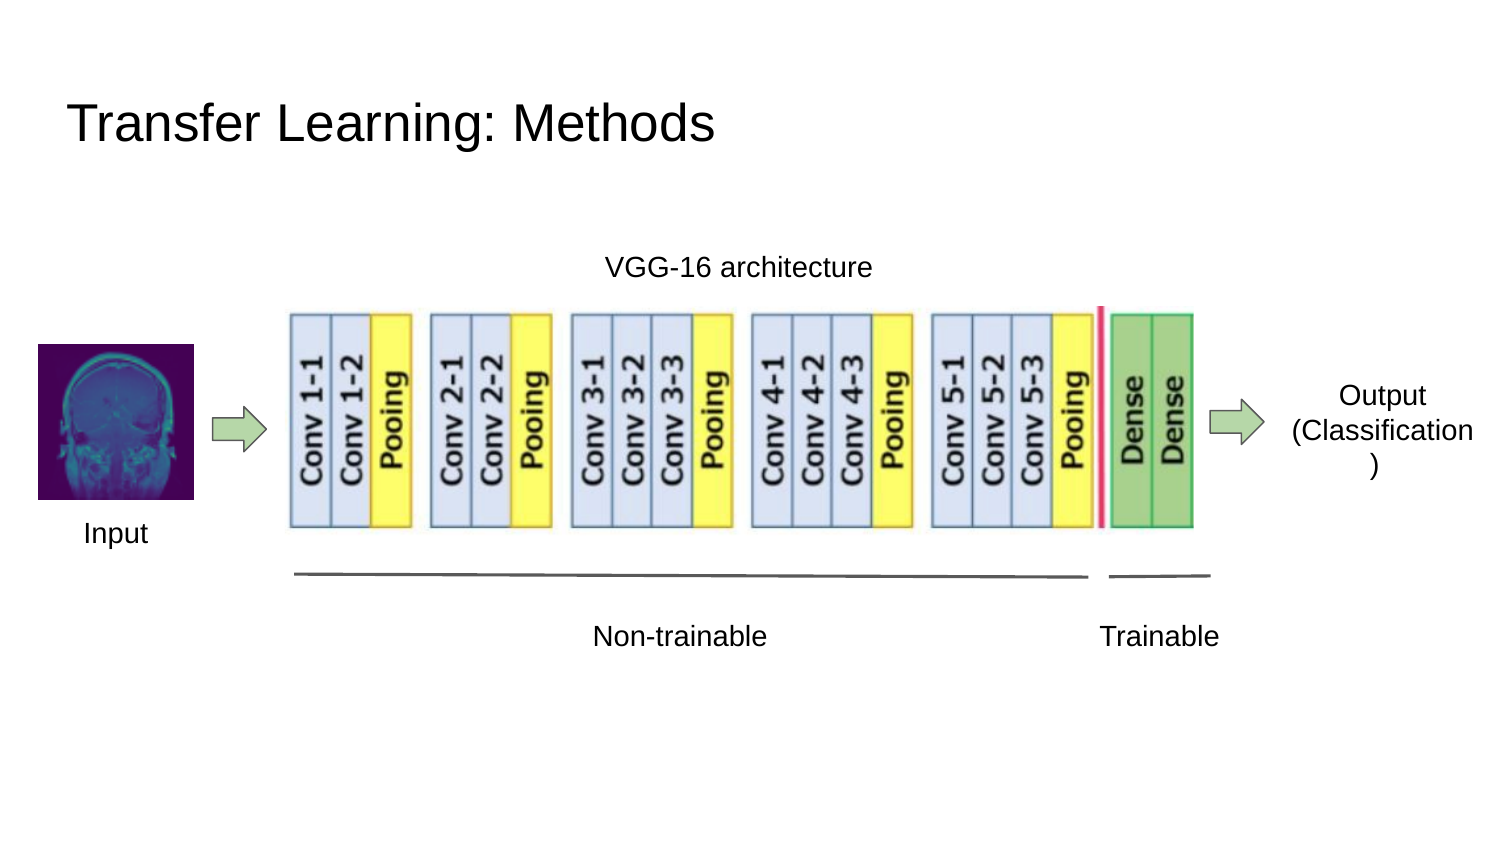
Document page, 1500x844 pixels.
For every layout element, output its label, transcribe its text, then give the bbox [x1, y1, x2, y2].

picture [38, 344, 194, 500]
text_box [293, 573, 1089, 578]
text_box Trainable [952, 601, 1367, 667]
text_box Output (Classification) [1272, 360, 1494, 496]
text_box [1210, 399, 1265, 445]
text_box VGG-16 architecture [532, 233, 947, 299]
picture [284, 306, 1194, 538]
text_box Non-trainable [473, 601, 888, 667]
title Transfer Learning: Methods [51, 72, 1449, 167]
text_box Input [38, 506, 194, 565]
text_box [212, 406, 267, 452]
